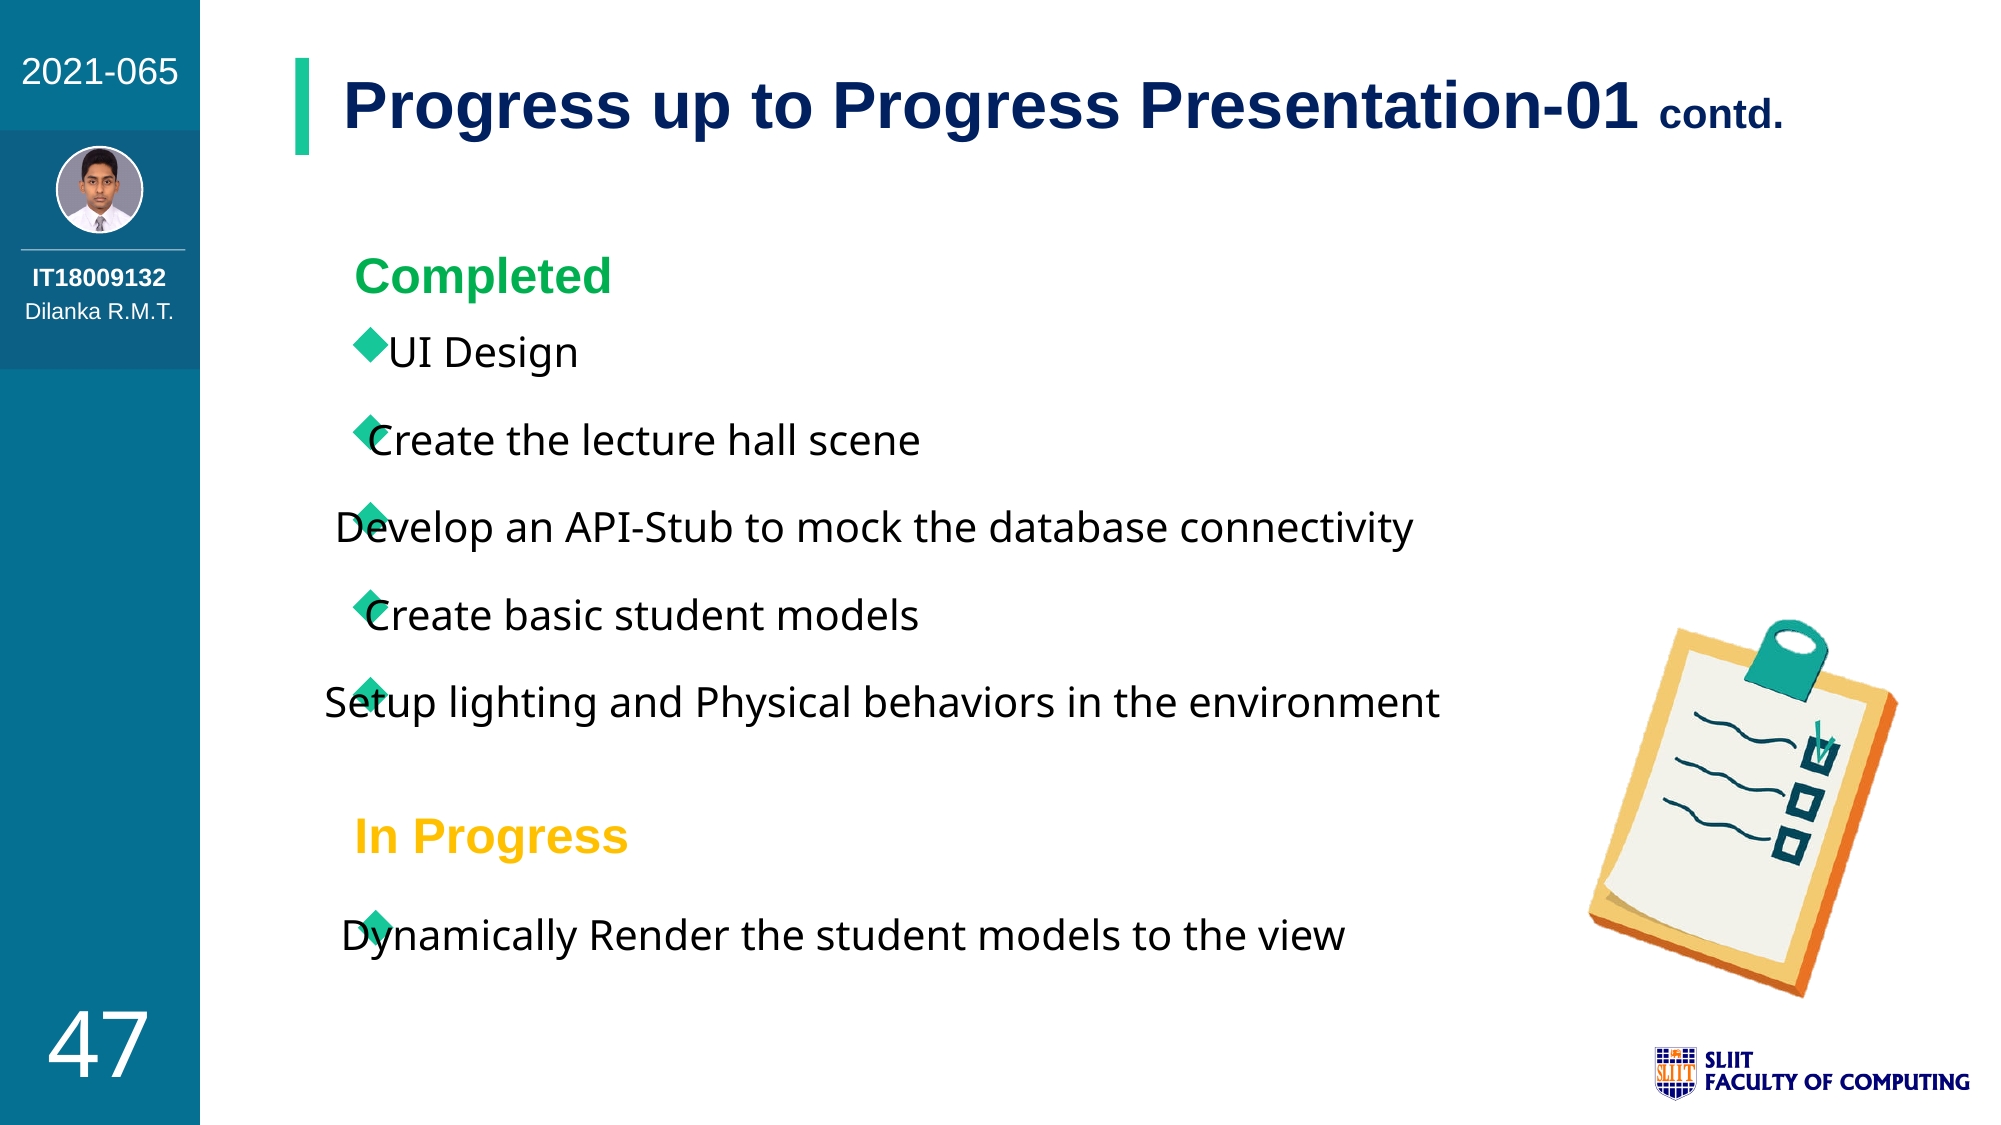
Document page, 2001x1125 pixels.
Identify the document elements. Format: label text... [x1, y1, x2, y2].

text_box Completed [339, 235, 628, 311]
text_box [357, 406, 900, 472]
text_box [363, 901, 1293, 968]
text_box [357, 581, 896, 647]
picture [1484, 537, 2000, 1118]
text_box In Progress [339, 795, 645, 871]
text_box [357, 668, 1377, 735]
text_box IT18009132 [17, 253, 182, 288]
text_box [357, 318, 579, 385]
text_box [295, 54, 1800, 155]
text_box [357, 493, 1360, 560]
picture [56, 146, 143, 233]
text_box 47 [32, 977, 168, 1103]
text_box Dilanka R.M.T. [9, 288, 190, 331]
